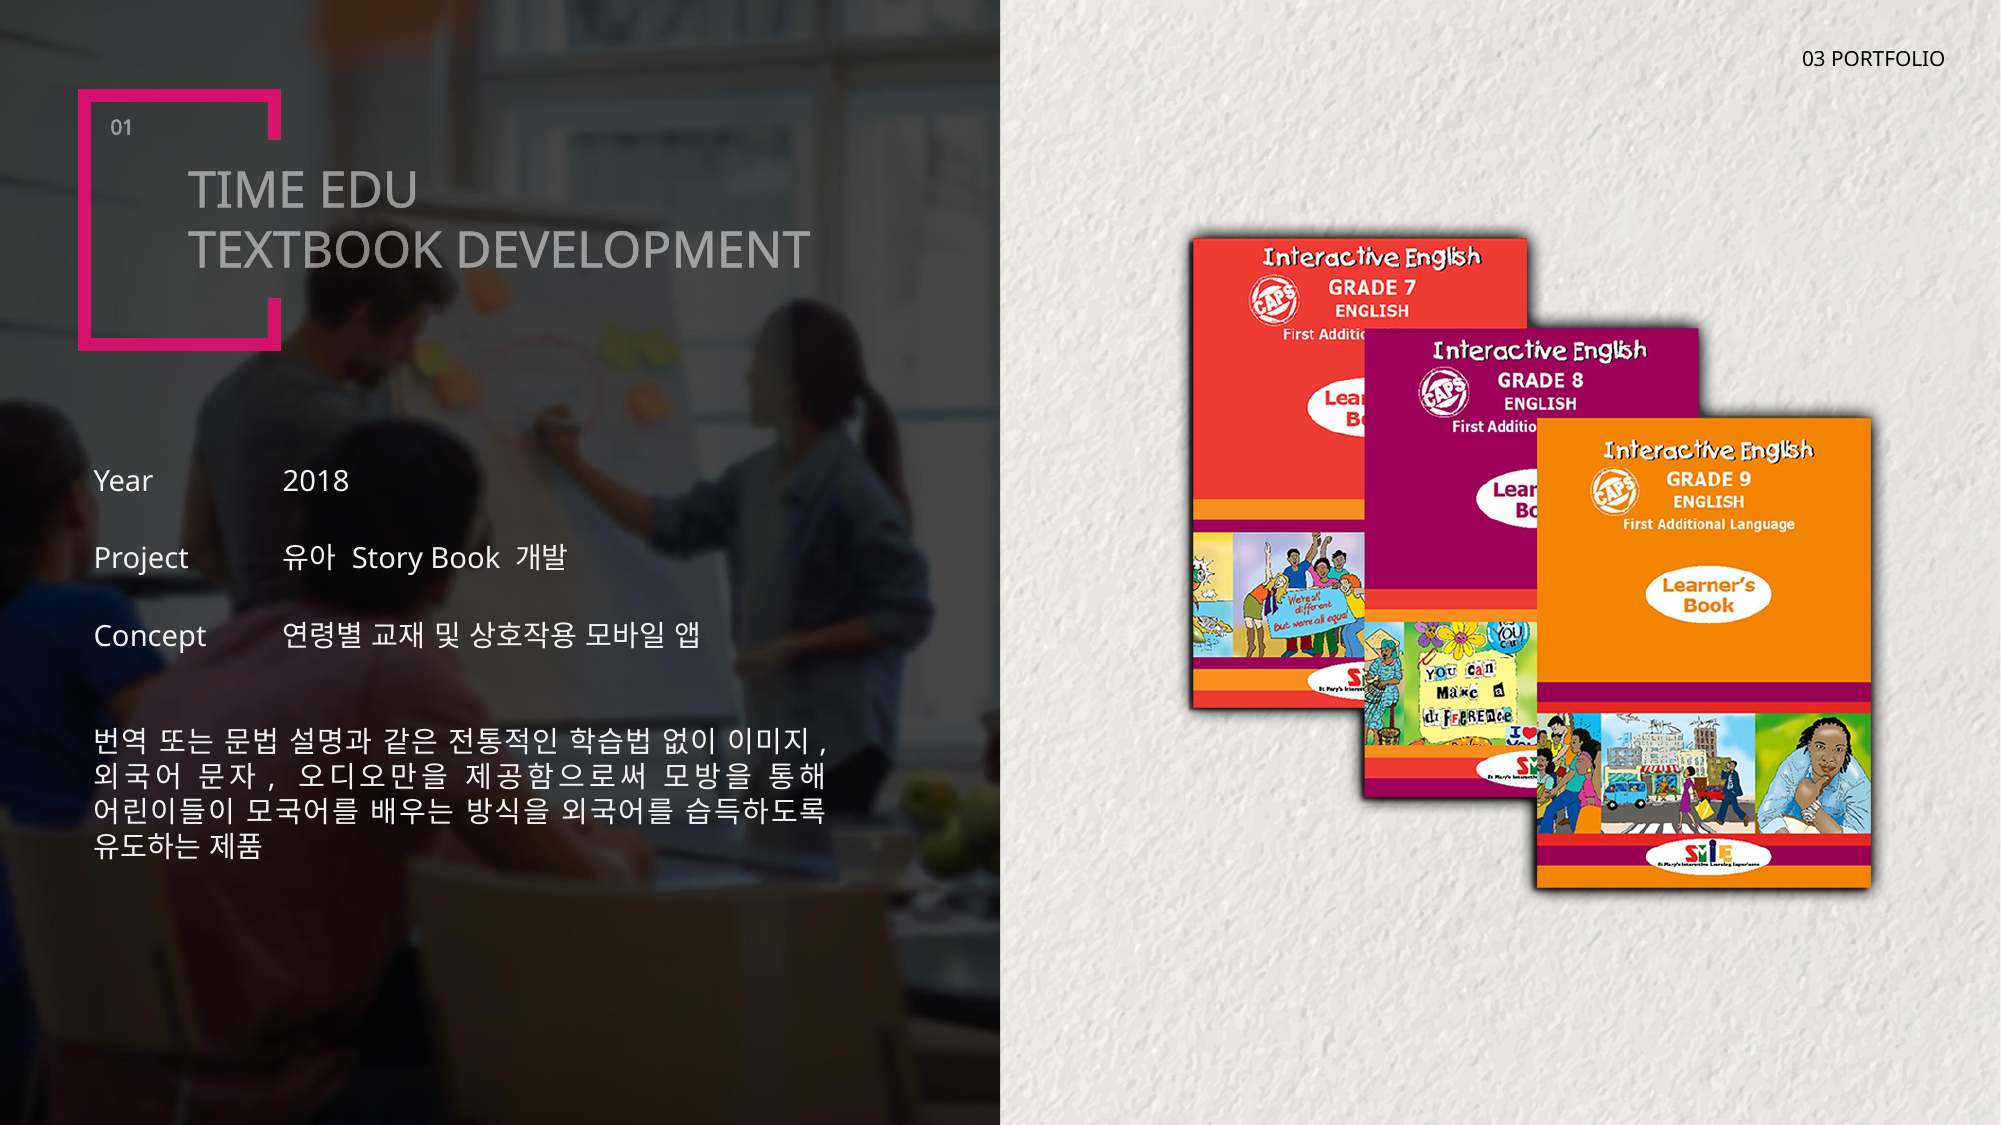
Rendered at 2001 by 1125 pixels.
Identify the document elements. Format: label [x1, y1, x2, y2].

text_box [267, 454, 859, 661]
text_box [78, 454, 233, 661]
picture [0, 0, 2001, 1125]
